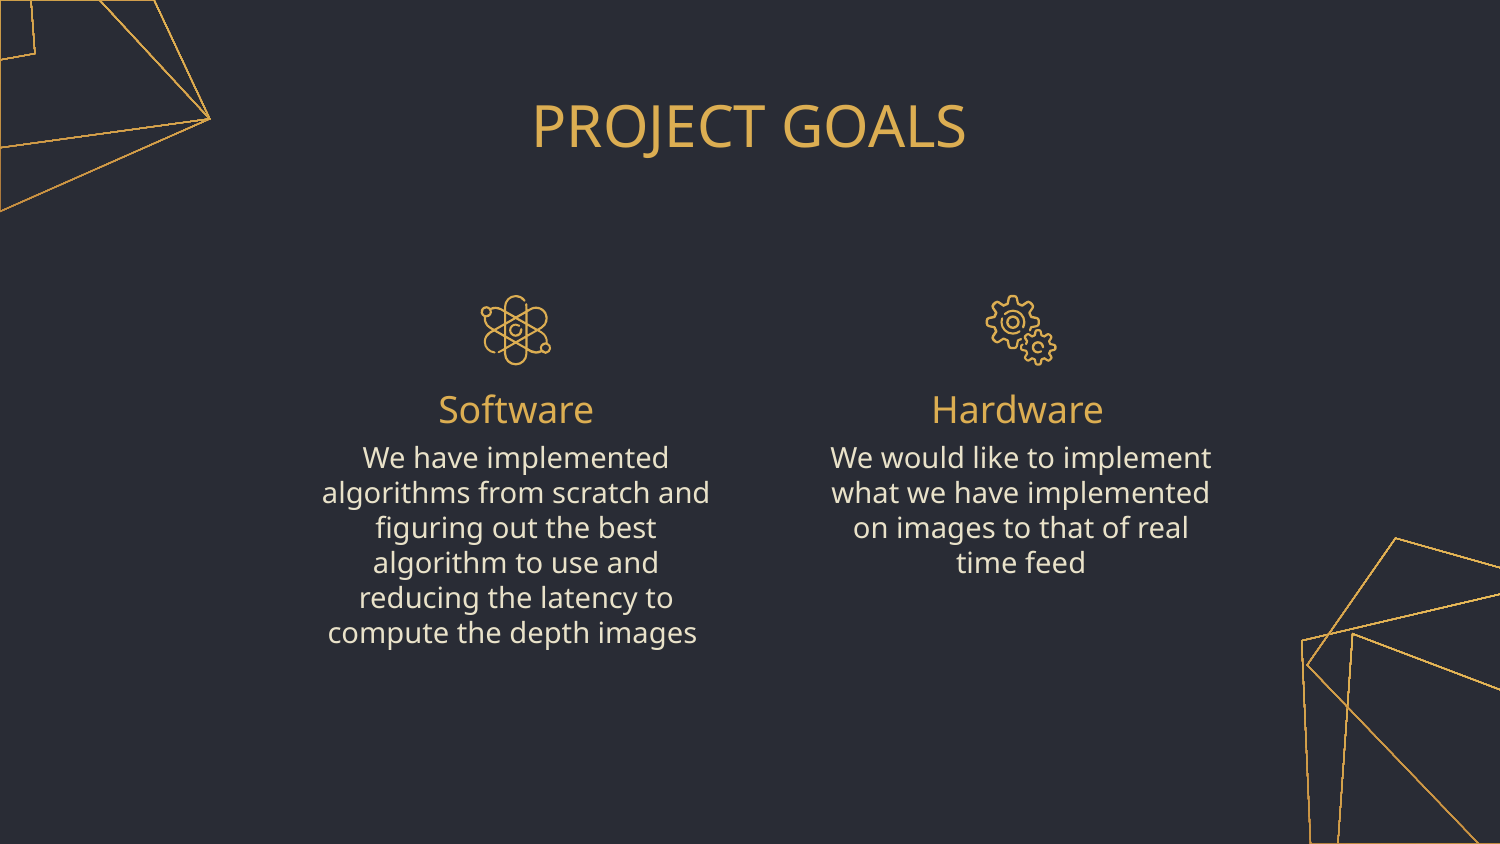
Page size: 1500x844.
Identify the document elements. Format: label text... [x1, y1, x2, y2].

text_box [985, 294, 1057, 366]
title PROJECT GOALS [327, 88, 1173, 160]
subtitle Hardware [804, 390, 1231, 427]
list We have implemented algorithms from scratch and figuring out the best algorithm to use and reducing the latency to compute the depth images [303, 427, 730, 631]
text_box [479, 294, 554, 366]
subtitle Software [303, 390, 730, 427]
list We would like to implement what we have implemented on images to that of real time feed [807, 424, 1235, 631]
